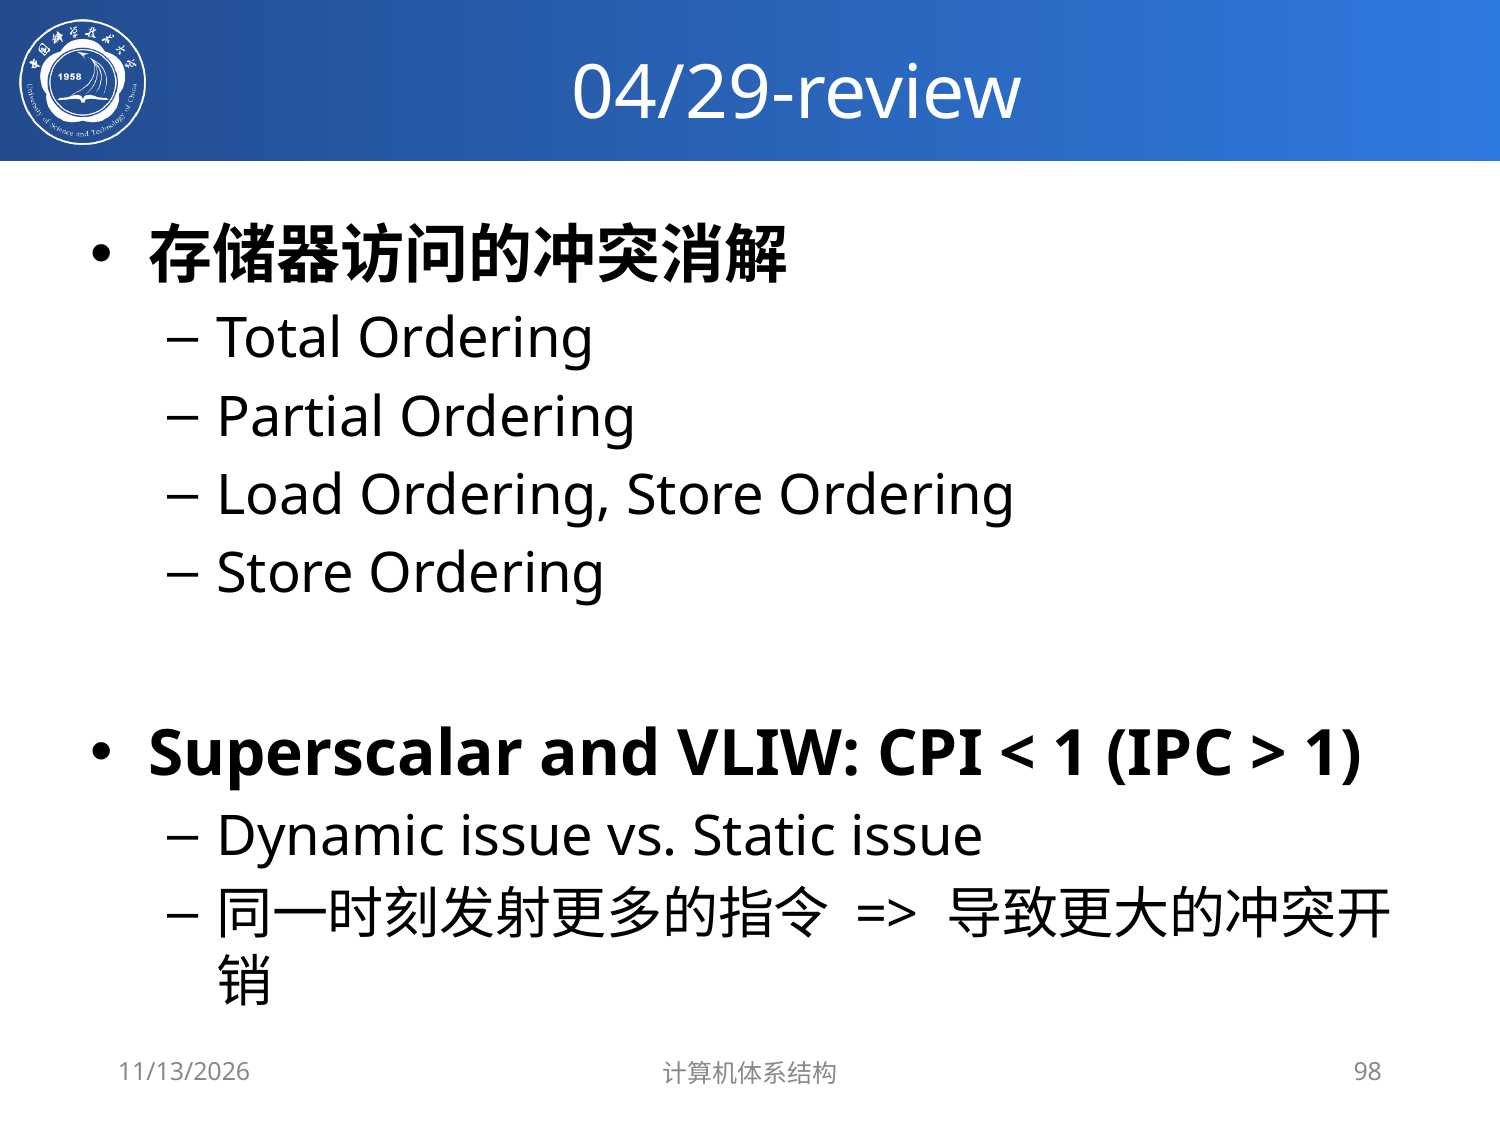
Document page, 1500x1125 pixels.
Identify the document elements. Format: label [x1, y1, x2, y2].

text_box [496, 1042, 1004, 1103]
title [169, 24, 1425, 153]
picture [19, 19, 146, 145]
text_box [1059, 1042, 1397, 1103]
list [75, 206, 1425, 1036]
text_box [103, 1042, 441, 1103]
